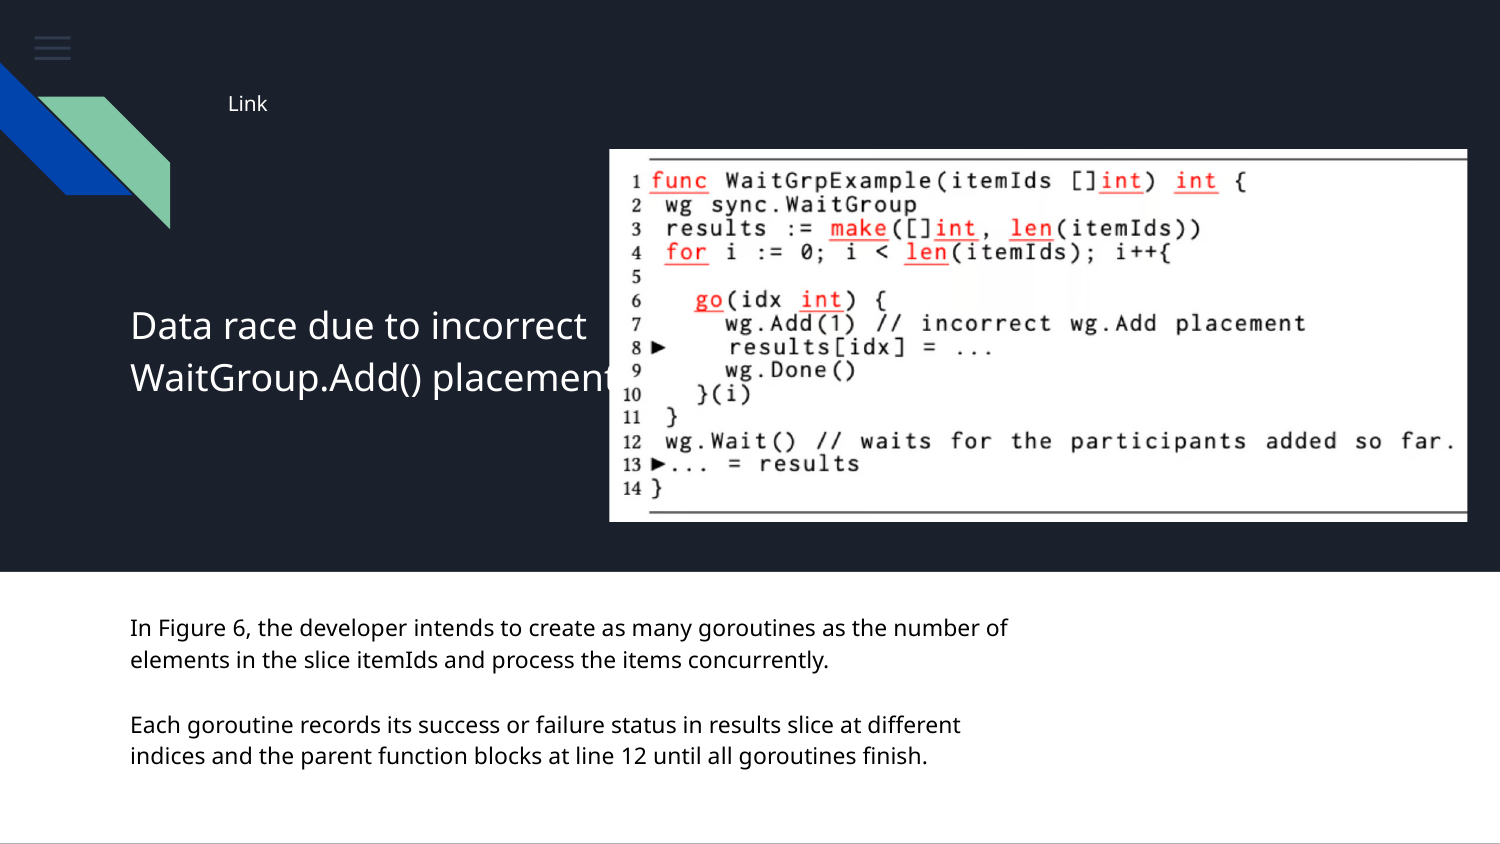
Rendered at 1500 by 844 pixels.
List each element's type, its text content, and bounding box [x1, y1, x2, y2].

picture [609, 148, 1468, 522]
list In Figure 6, the developer intends to create as many goroutines as the number of elements in the slice itemIds and process the items concurrently. Each goroutine records its success or failure status in results slice at different indices and the parent function blocks at line 12 until all goroutines finish. [115, 594, 1056, 721]
title Data race due to incorrect WaitGroup.Add() placement. [115, 280, 604, 522]
title Link [212, 75, 706, 160]
